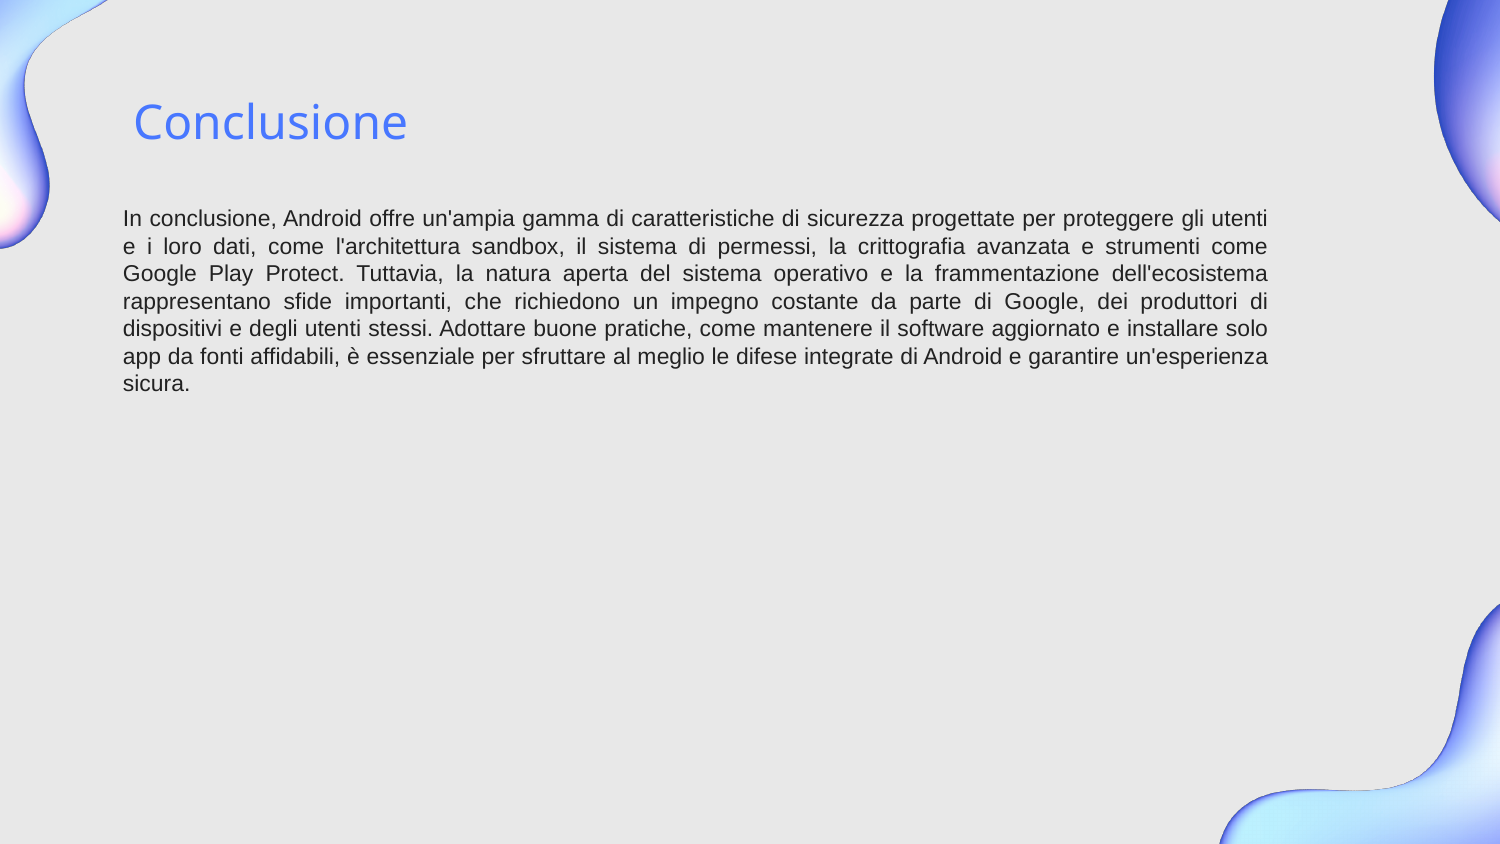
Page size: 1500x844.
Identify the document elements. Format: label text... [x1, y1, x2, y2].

picture [1374, 0, 1500, 236]
list In conclusione, Android offre un'ampia gamma di caratteristiche di sicurezza progettate per proteggere gli utenti e i loro dati, come l'architettura sandbox, il sistema di permessi, la crittografia avanzata e strumenti come Google Play Protect. Tuttavia, la natura aperta del sistema operativo e la frammentazione dell'ecosistema rappresentano sfide importanti, che richiedono un impegno costante da parte di Google, dei produttori di dispositivi e degli utenti stessi. Adottare buone pratiche, come mantenere il software aggiornato e installare solo app da fonti affidabili, è essenziale per sfruttare al meglio le difese integrate di Android e garantire un'esperienza sicura. [107, 189, 1284, 793]
picture [0, 0, 173, 283]
picture [1148, 584, 1500, 844]
title Conclusione [118, 72, 1382, 167]
